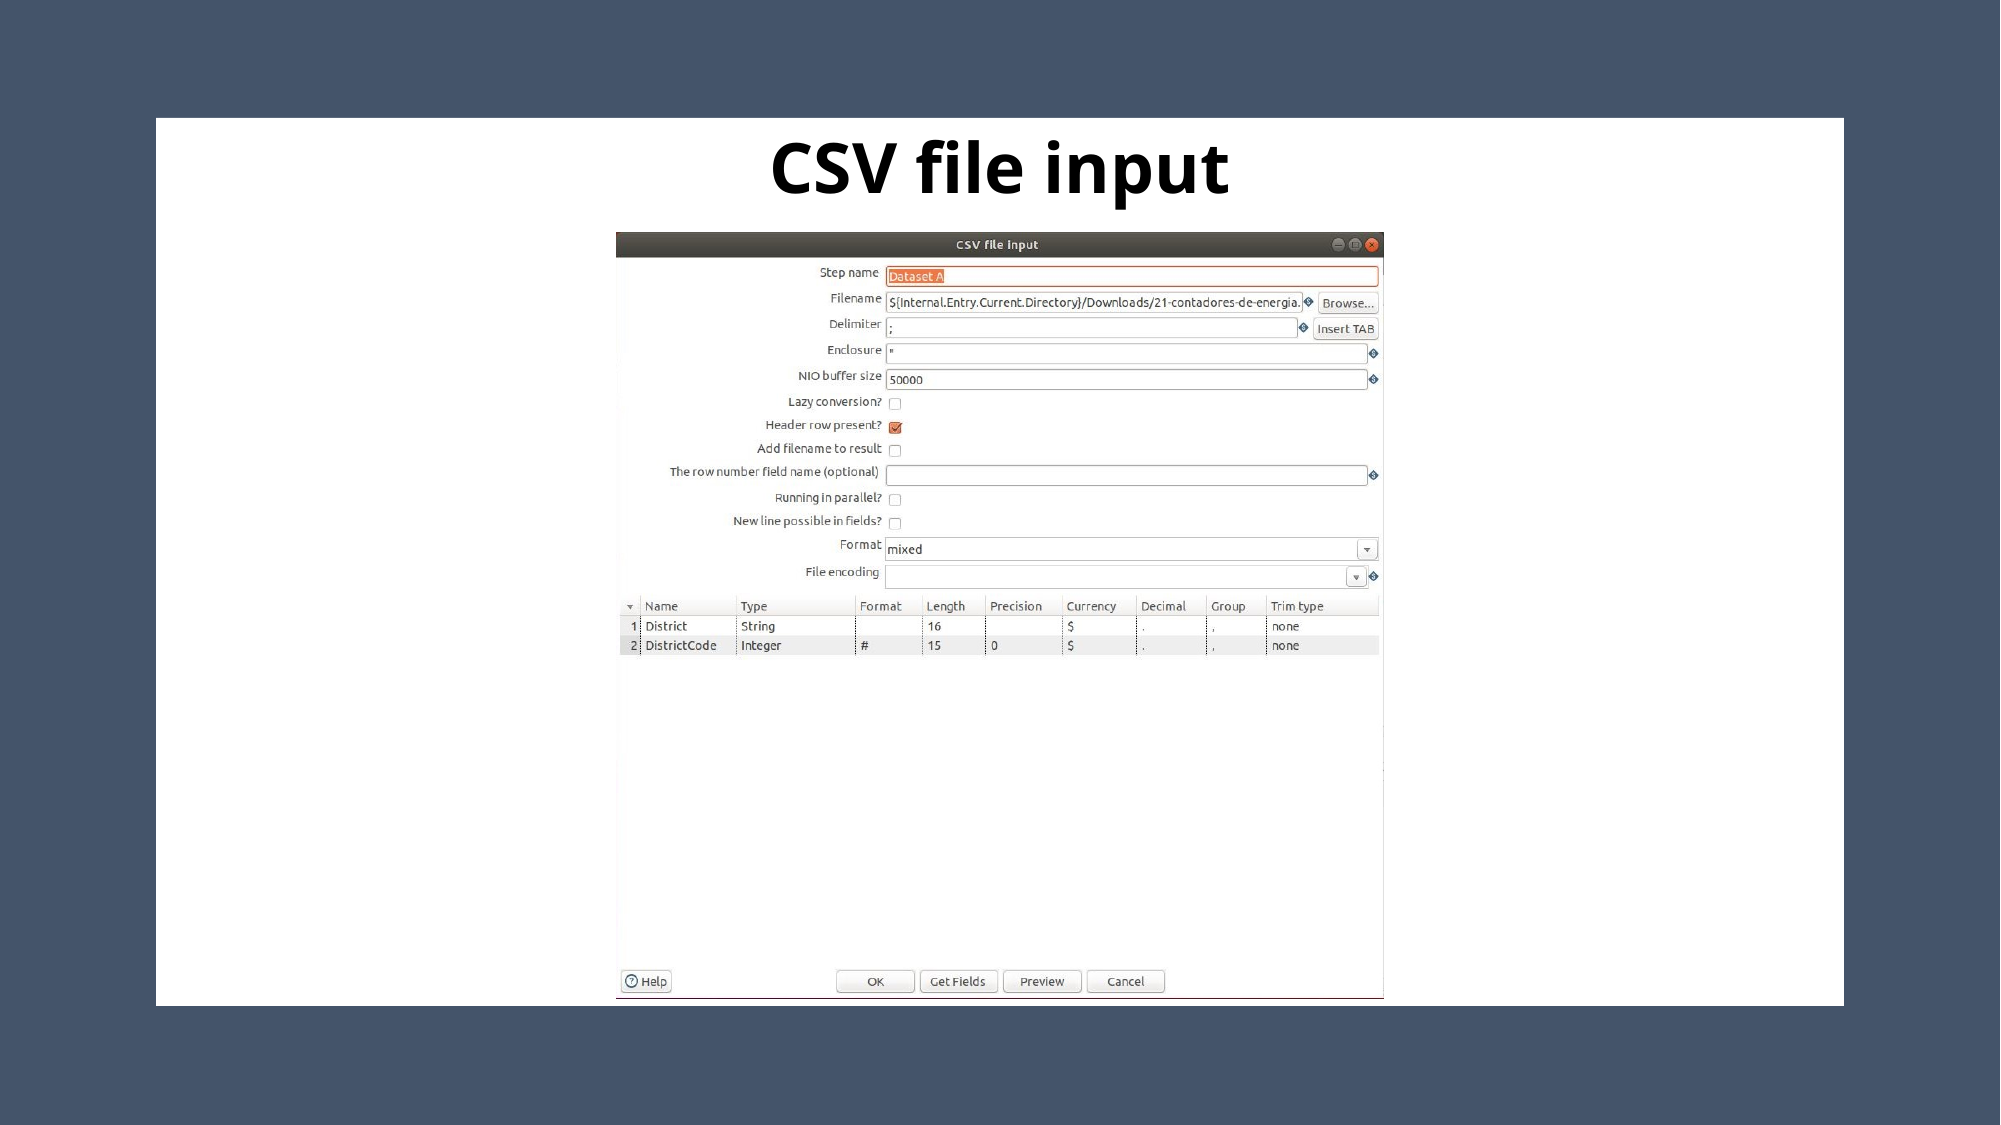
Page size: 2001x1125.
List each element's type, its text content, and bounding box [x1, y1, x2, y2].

picture [616, 232, 1384, 999]
title CSV file input [156, 113, 1844, 233]
